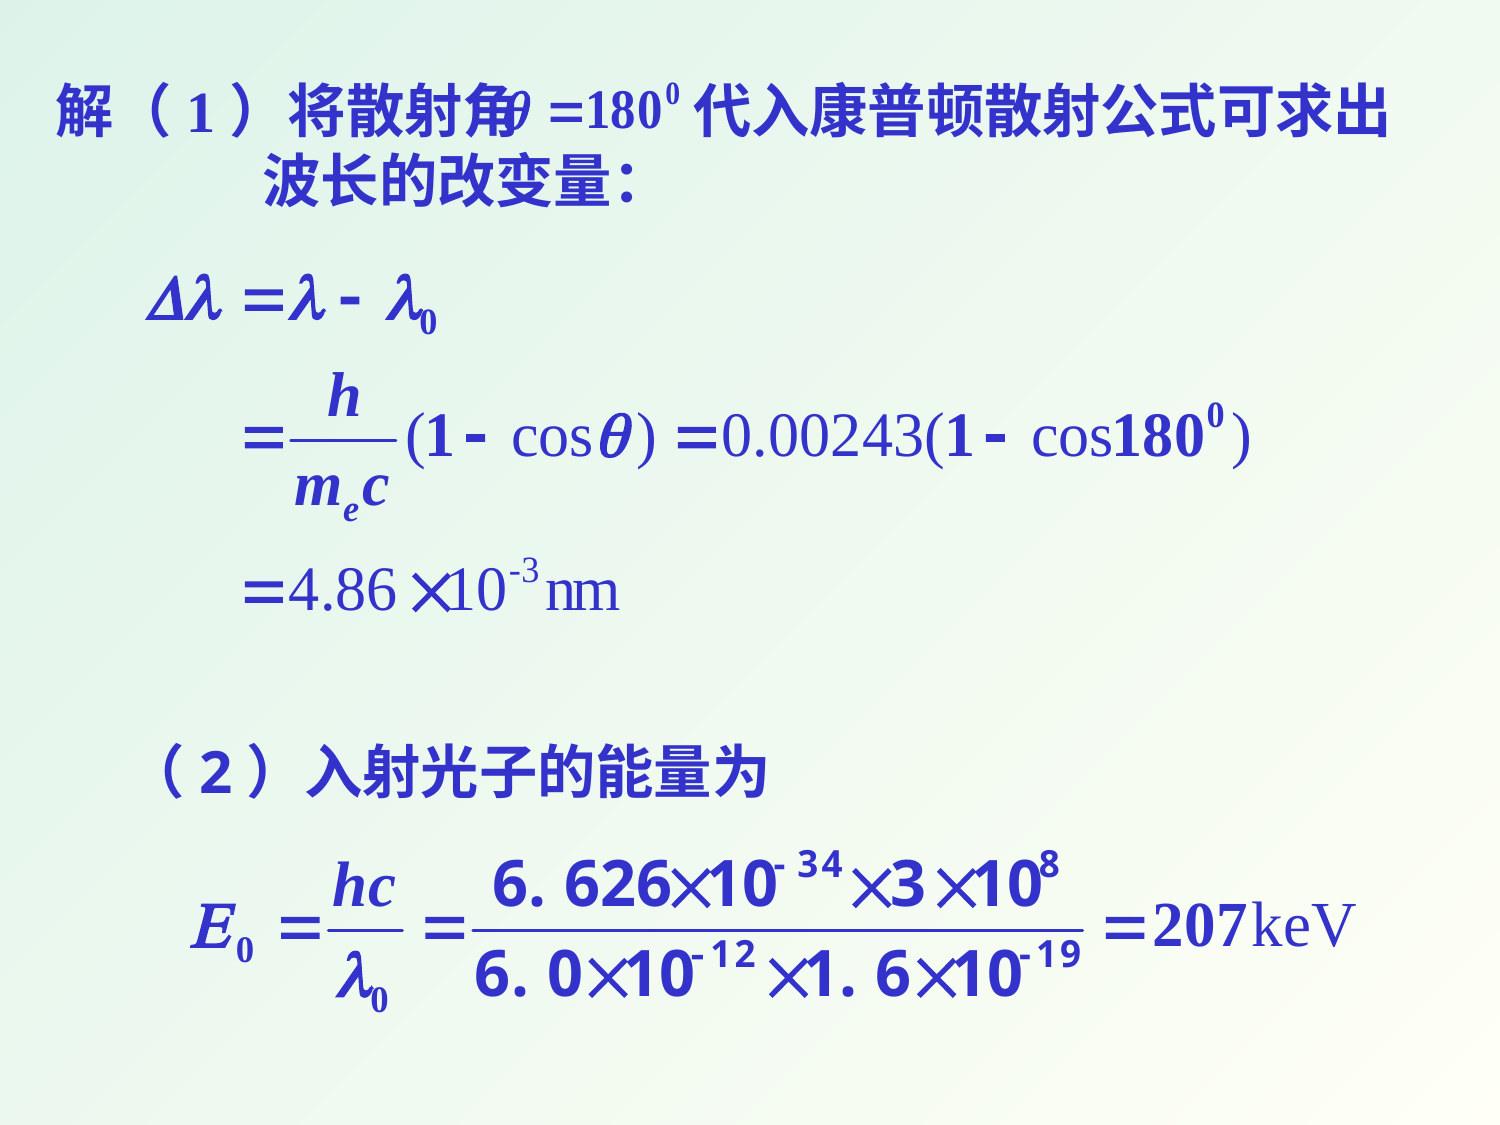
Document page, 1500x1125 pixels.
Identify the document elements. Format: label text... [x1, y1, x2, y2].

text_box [135, 255, 1259, 622]
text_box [40, 66, 1436, 222]
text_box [180, 834, 1365, 1024]
text_box （2）入射光子的能量为 [112, 727, 833, 813]
